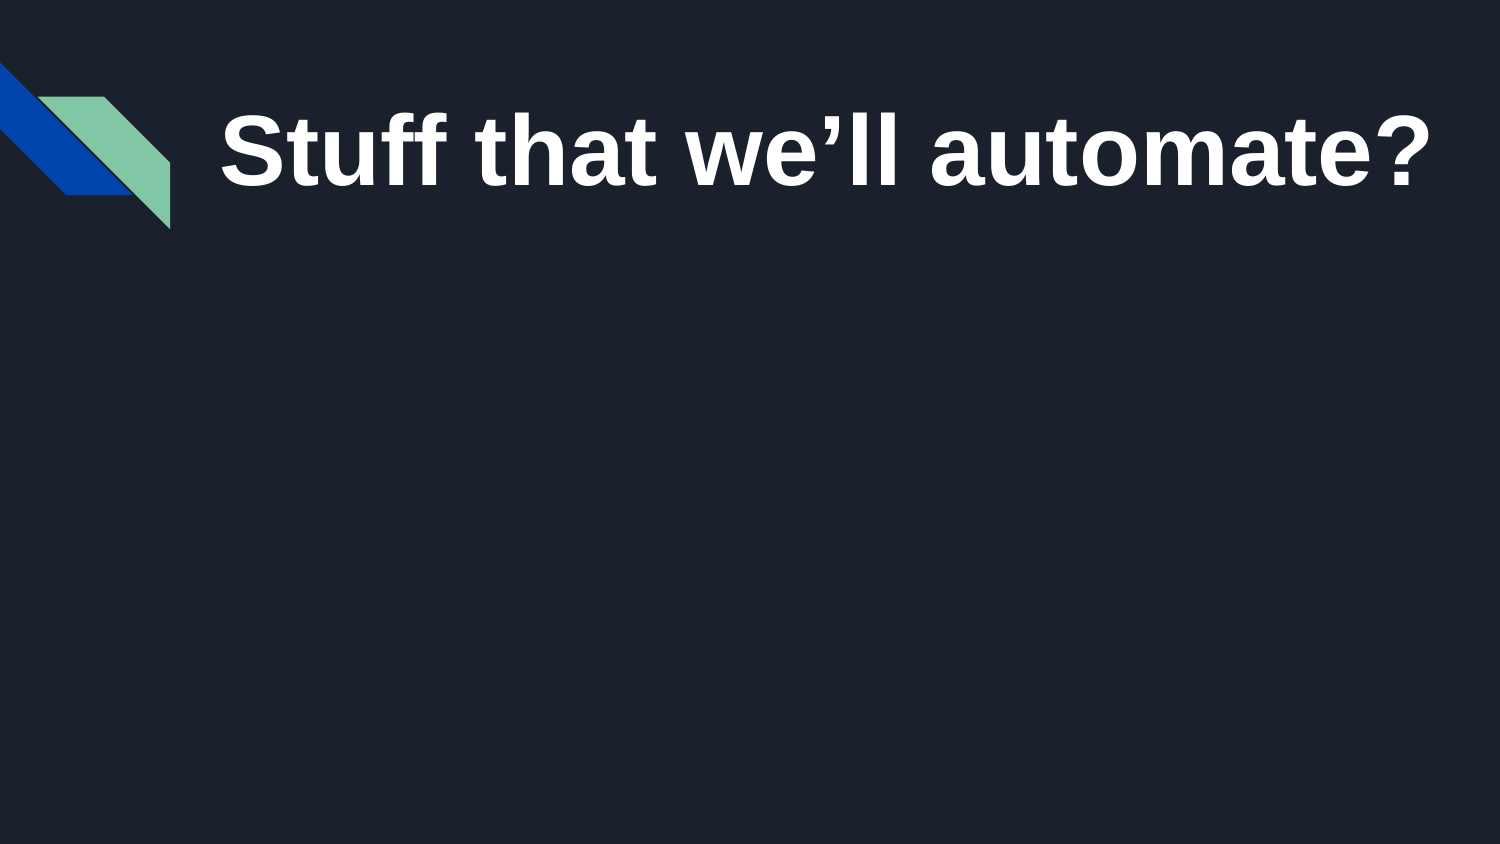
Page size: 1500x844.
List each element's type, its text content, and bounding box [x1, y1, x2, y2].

text_box Stuff that we’ll automate? [188, 70, 1468, 226]
